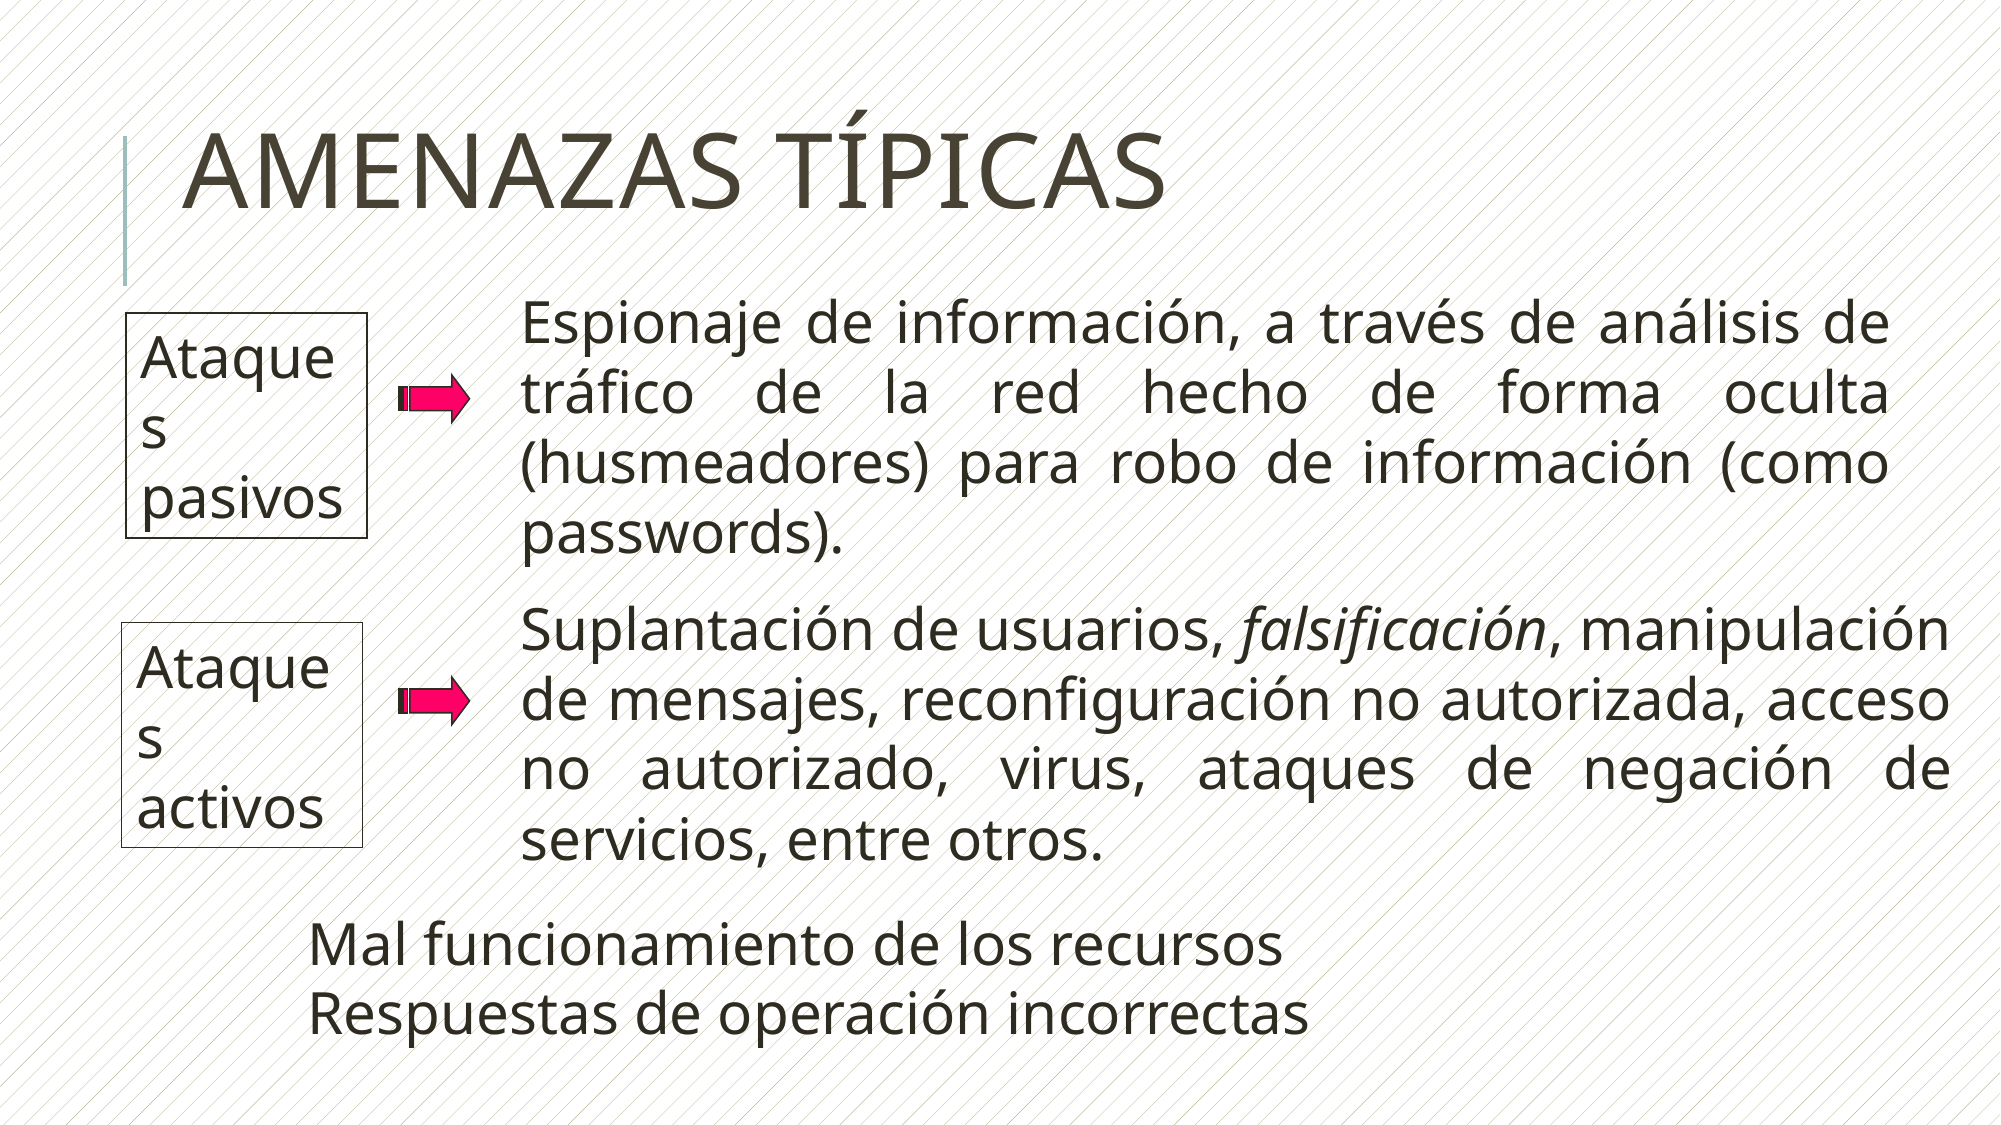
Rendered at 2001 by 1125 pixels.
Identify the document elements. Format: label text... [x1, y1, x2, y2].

text_box Suplantación de usuarios, falsificación, manipulación de mensajes, reconfiguración no autorizada, acceso no autorizado, virus, ataques de negación de servicios, entre otros. [505, 584, 1967, 879]
text_box [403, 386, 408, 411]
text_box Mal funcionamiento de los recursos Respuestas de operación incorrectas [292, 899, 1521, 1054]
title amenazas típicas [168, 96, 1763, 262]
text_box Ataques pasivos [125, 313, 367, 538]
text_box Espionaje de información, a través de análisis de tráfico de la red hecho de forma oculta (husmeadores) para robo de información (como passwords). [505, 277, 1907, 573]
text_box [403, 688, 408, 713]
text_box Ataques activos [121, 622, 363, 848]
text_box [409, 375, 470, 423]
text_box [409, 677, 470, 725]
